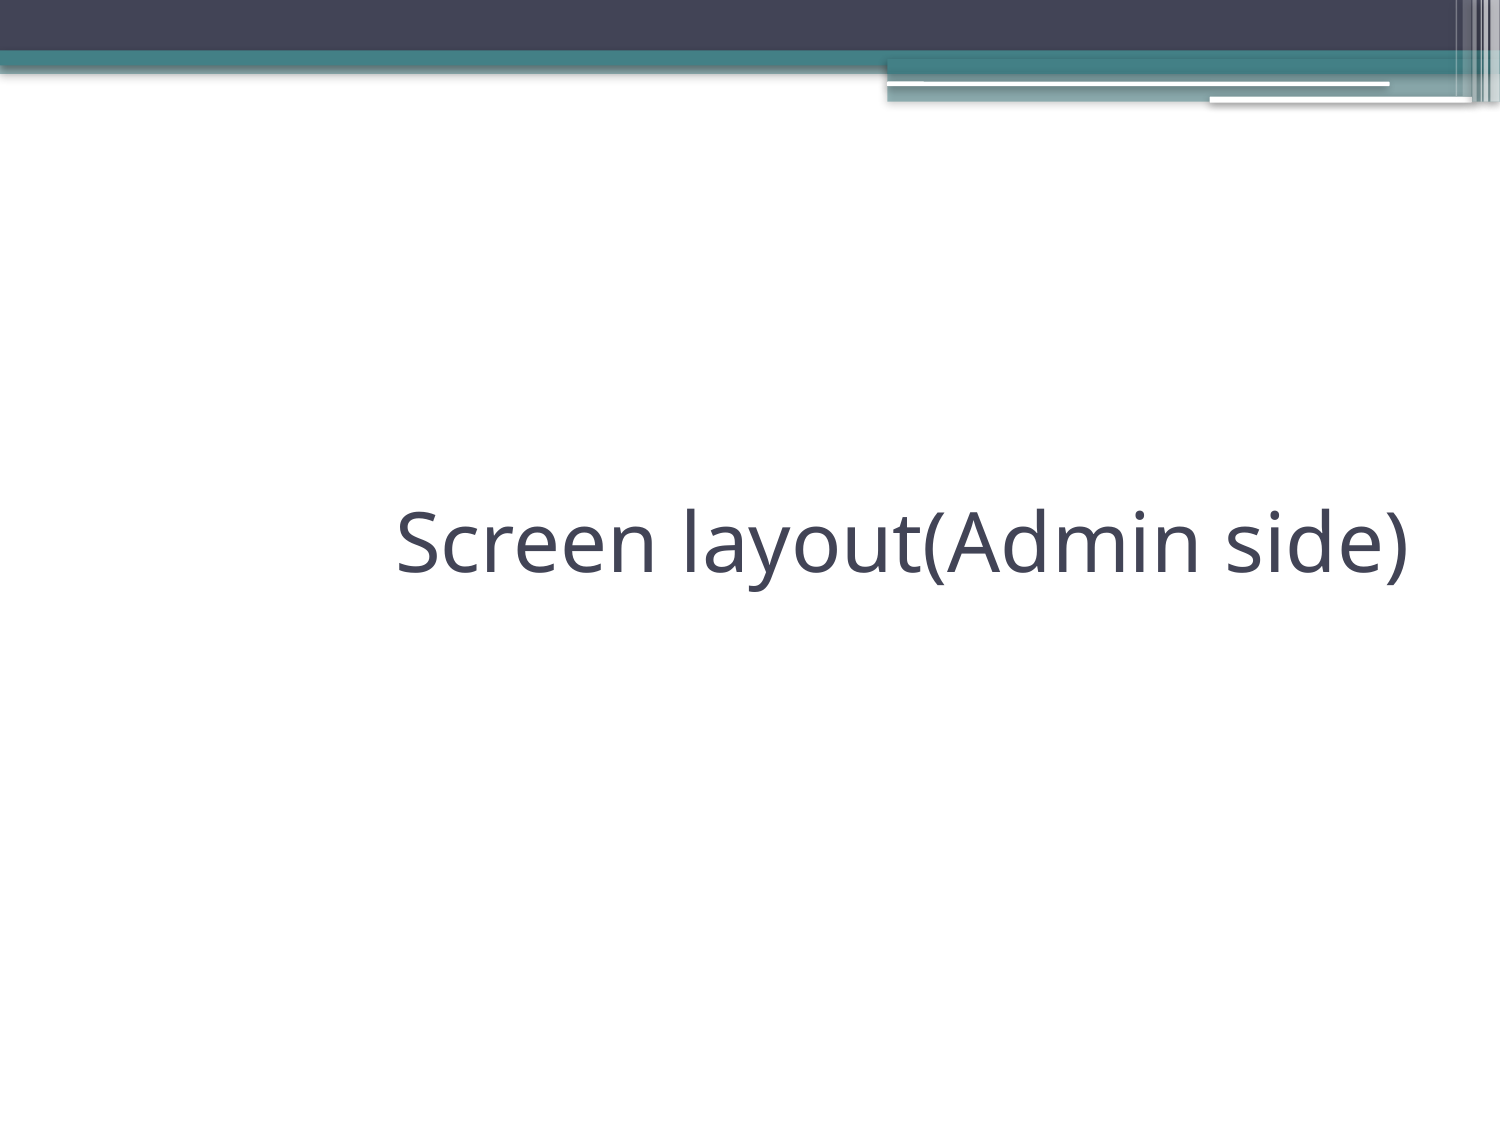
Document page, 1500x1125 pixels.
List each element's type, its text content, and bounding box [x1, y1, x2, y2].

title Screen layout(Admin side) [75, 452, 1425, 627]
